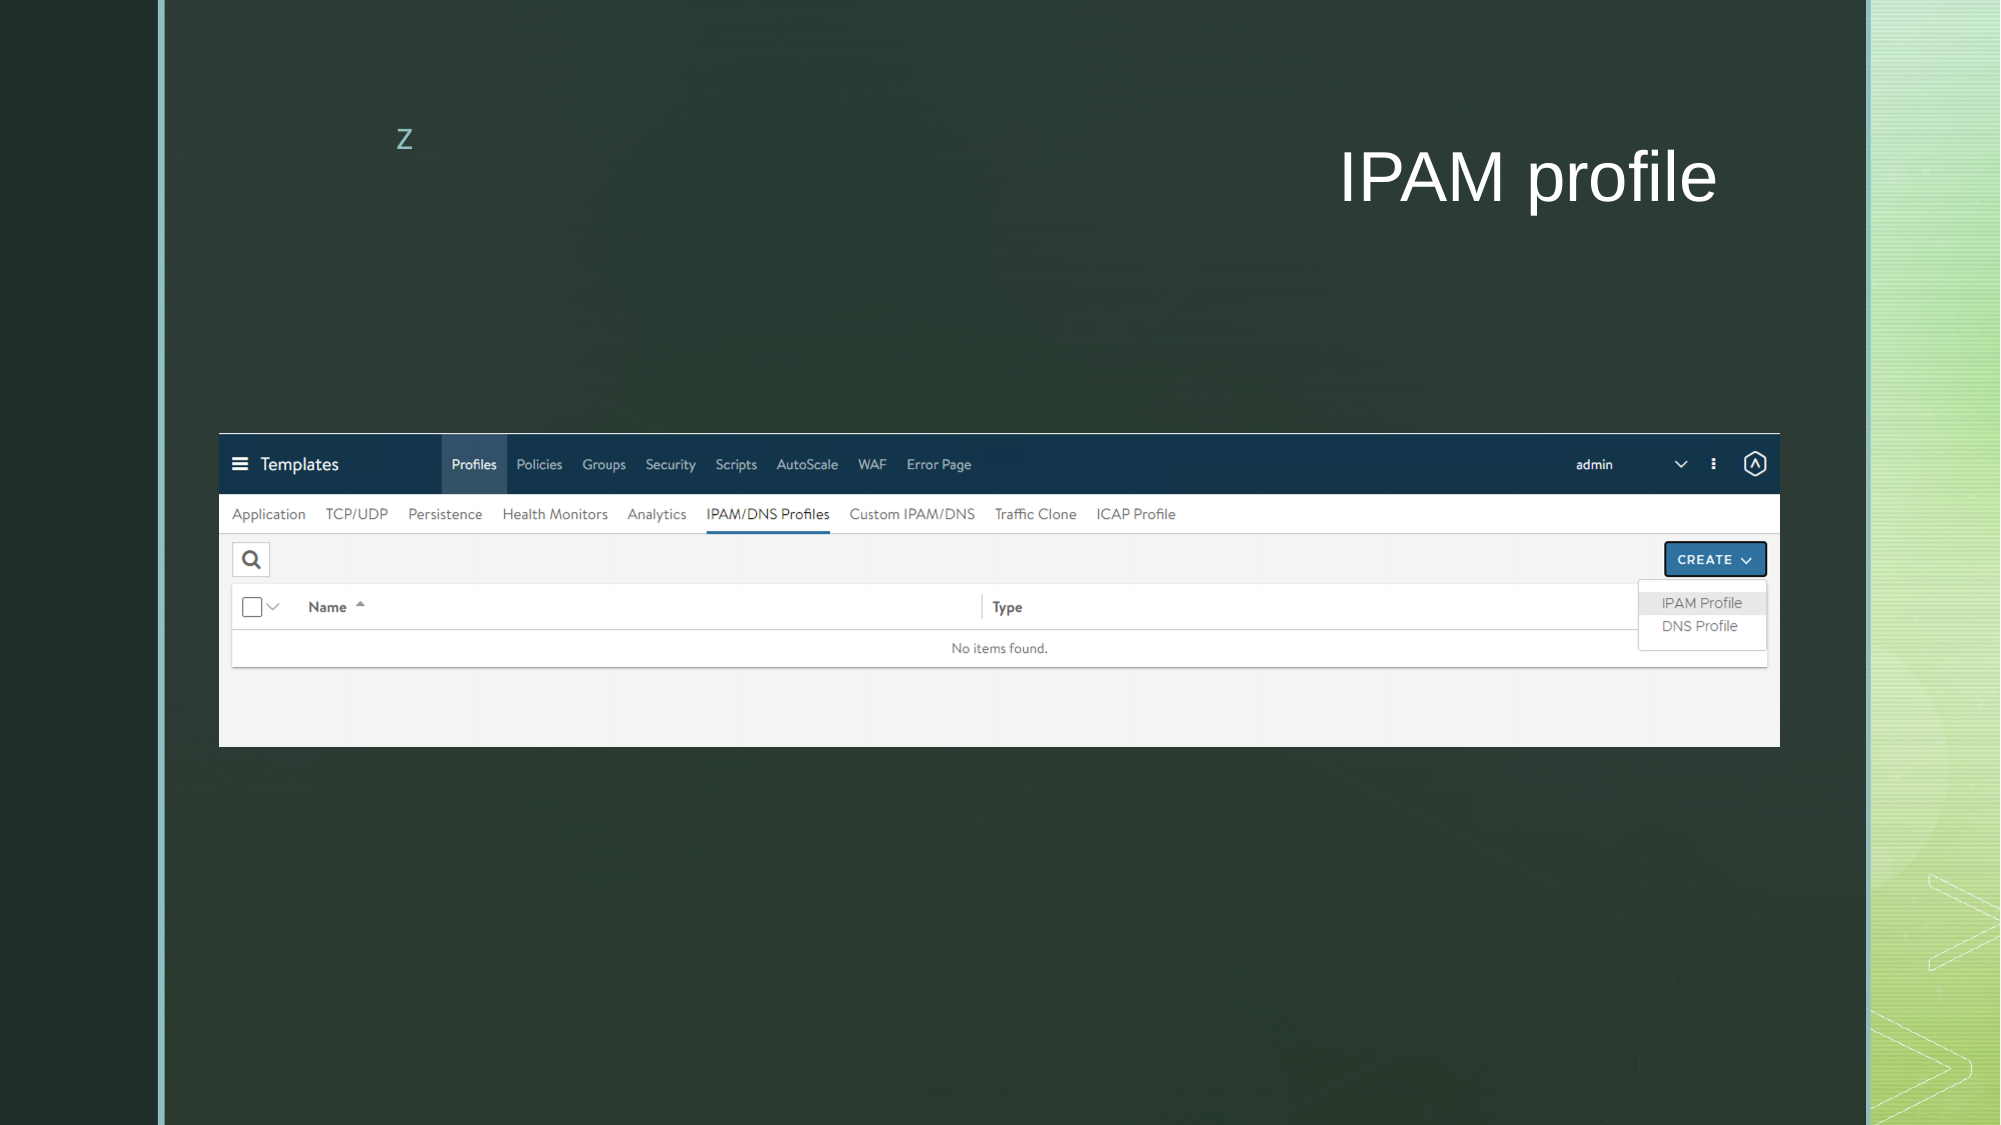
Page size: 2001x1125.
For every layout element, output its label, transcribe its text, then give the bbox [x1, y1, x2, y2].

picture [219, 433, 1781, 747]
picture [1871, 0, 2001, 1125]
title IPAM profile [428, 132, 1734, 310]
